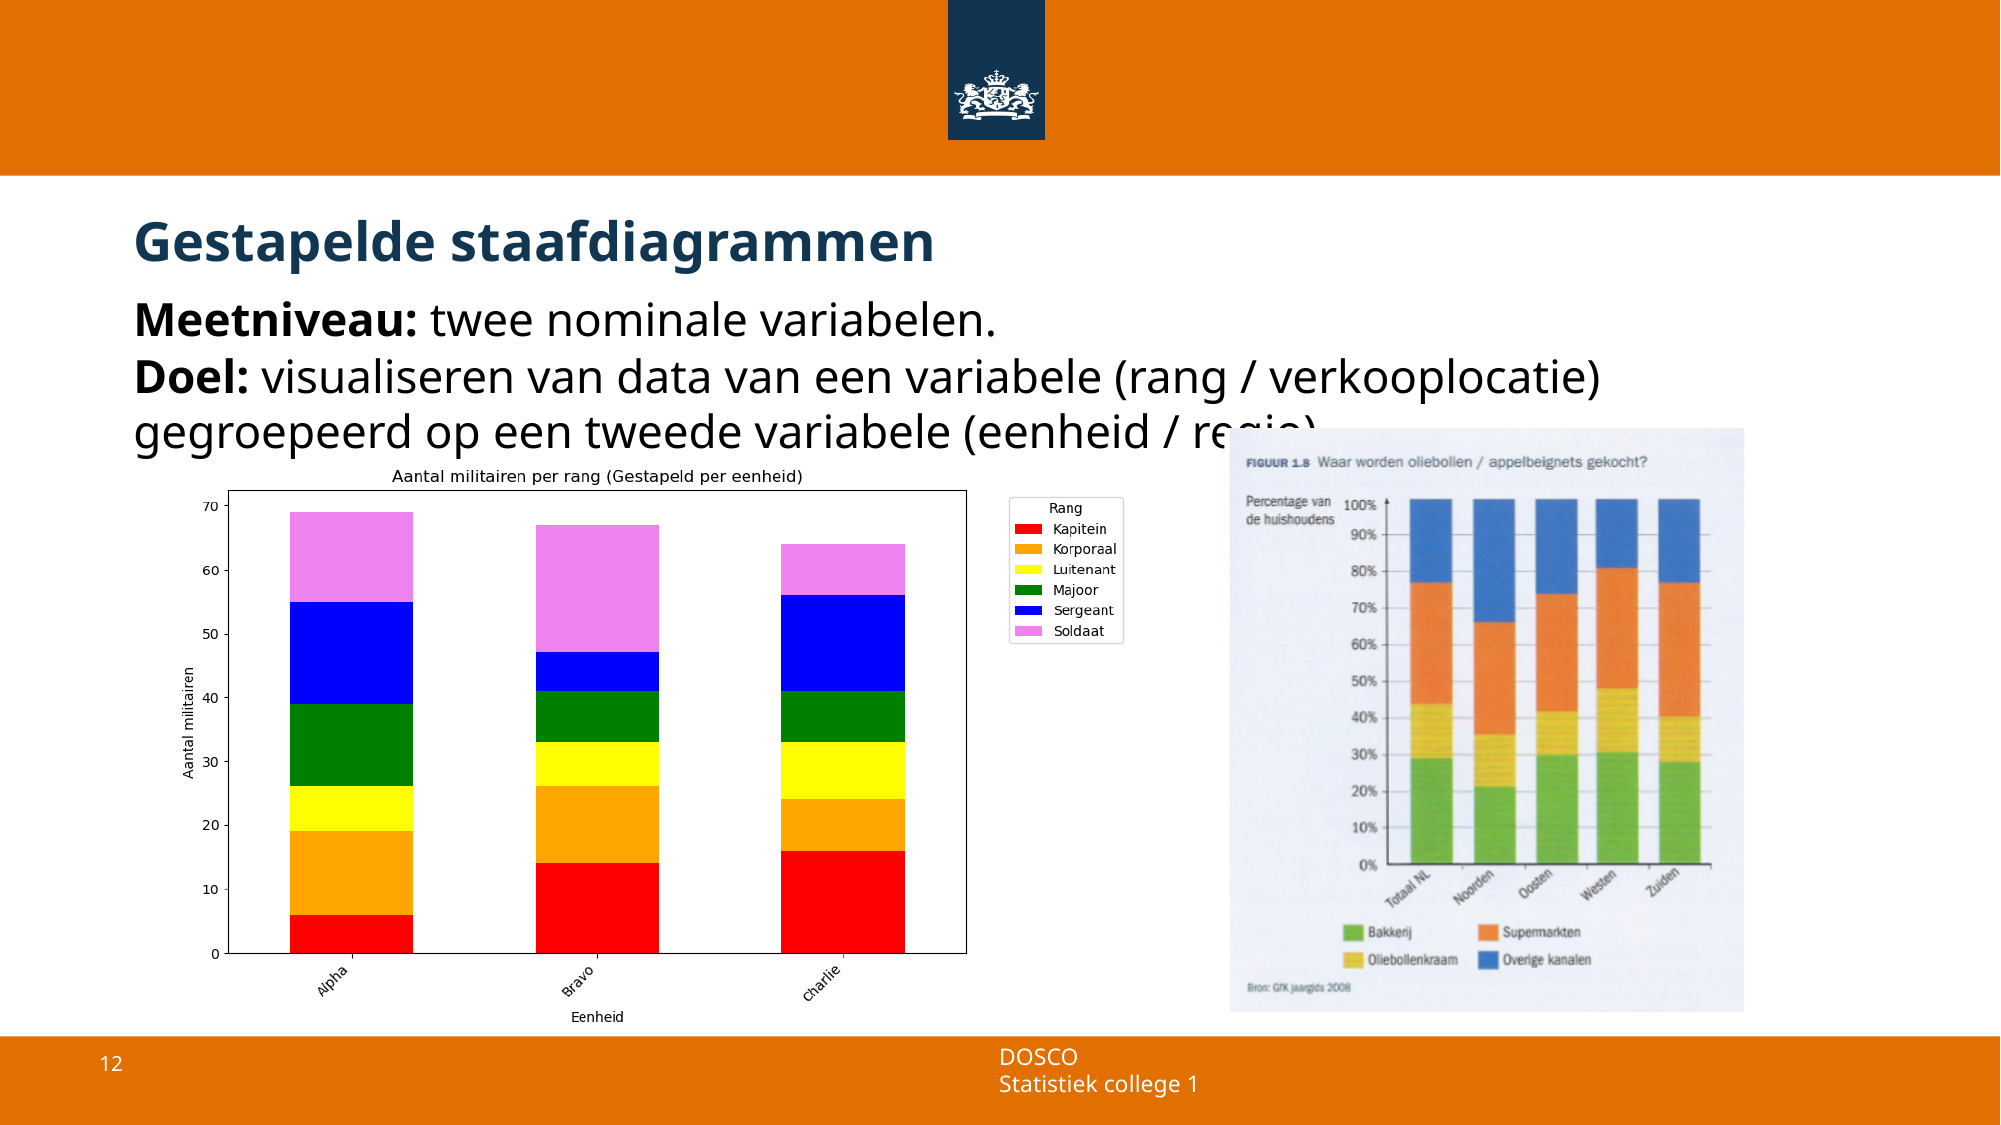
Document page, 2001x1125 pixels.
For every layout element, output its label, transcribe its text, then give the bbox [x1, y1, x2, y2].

picture [1224, 428, 1745, 1012]
picture [161, 467, 1136, 1030]
picture [948, 0, 1045, 140]
title Gestapelde staafdiagrammen [133, 207, 1834, 273]
list Meetniveau: twee nominale variabelen. Doel: visualiseren van data van een variabele (rang / verkooplocatie) gegroepeerd op een tweede variabele (eenheid / regio) [133, 290, 1834, 988]
